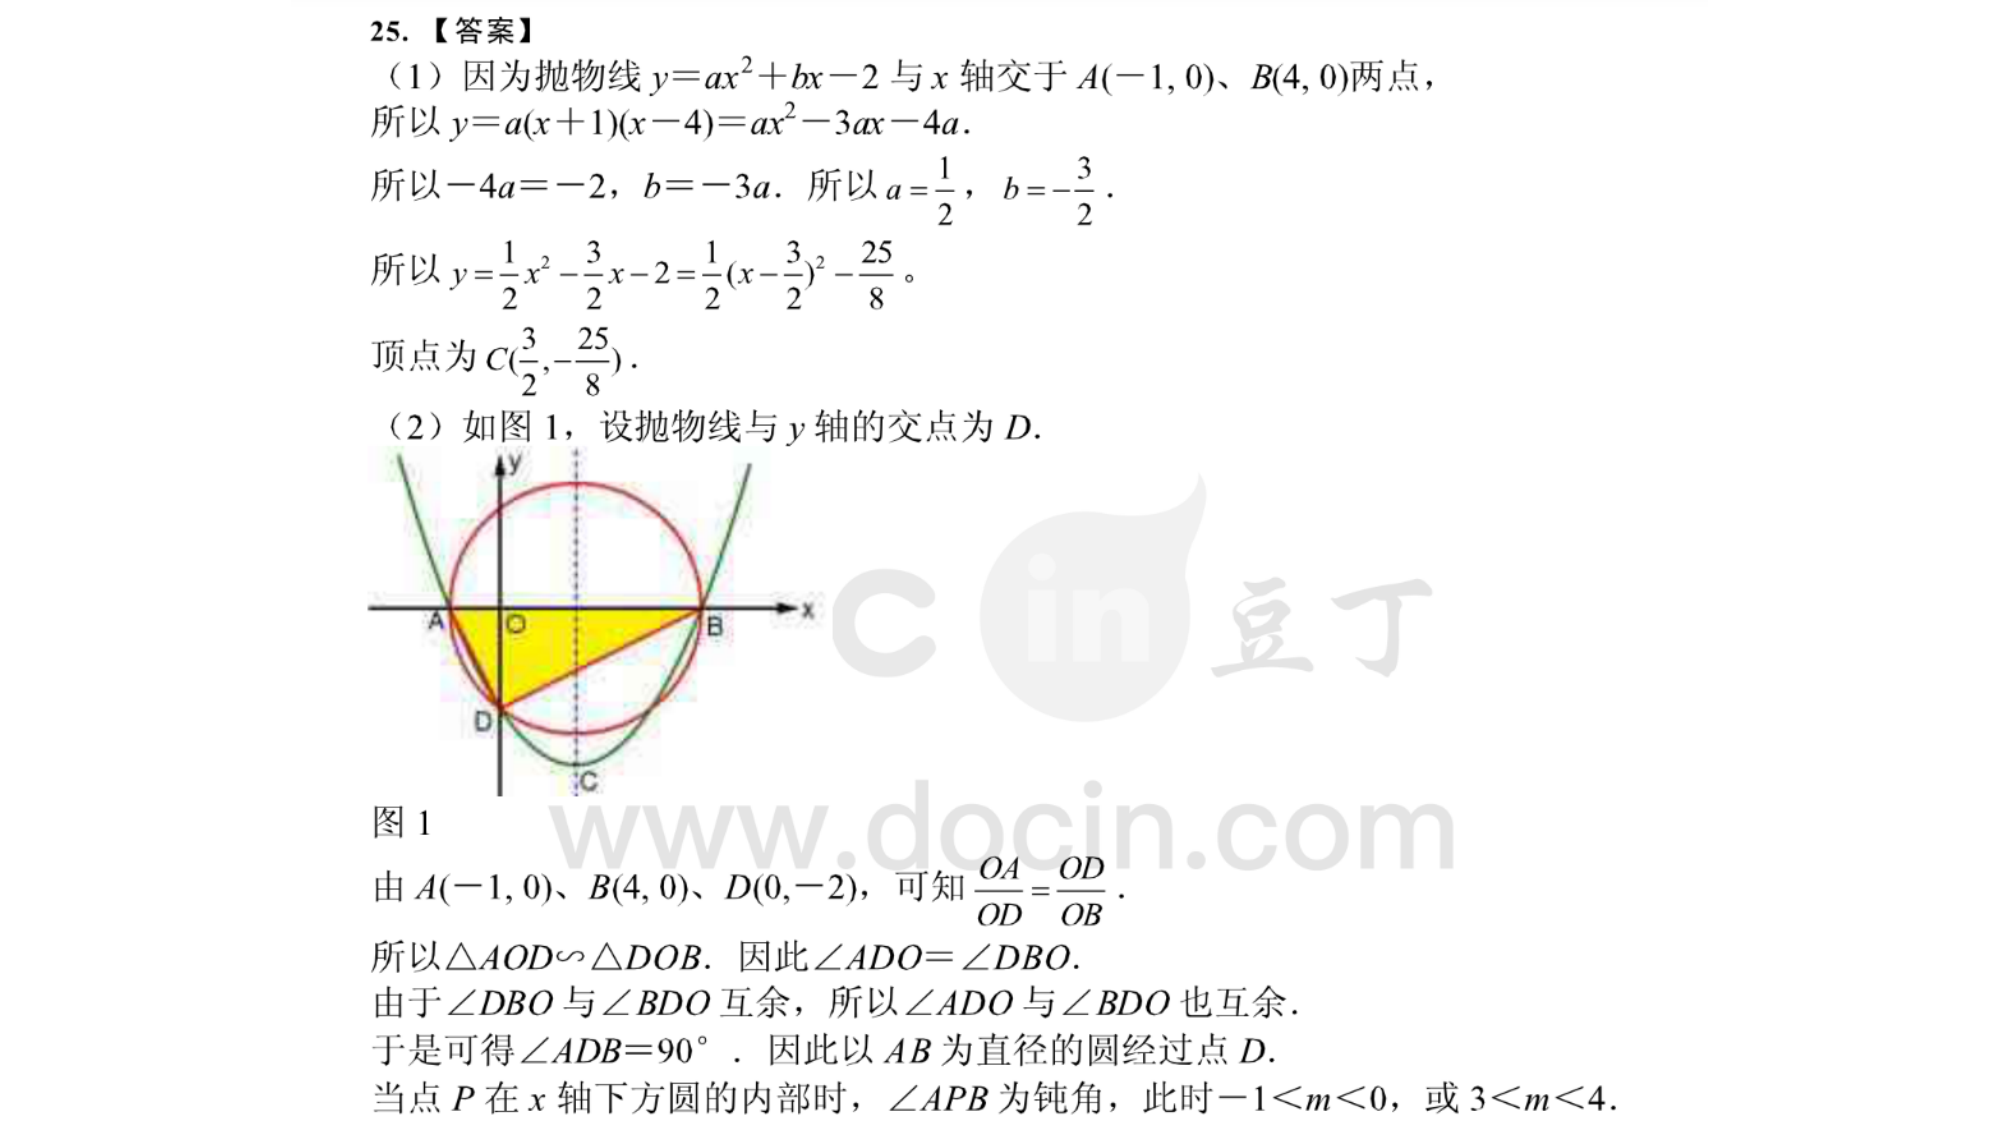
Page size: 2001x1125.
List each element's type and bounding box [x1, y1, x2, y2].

picture [291, 0, 1708, 1125]
